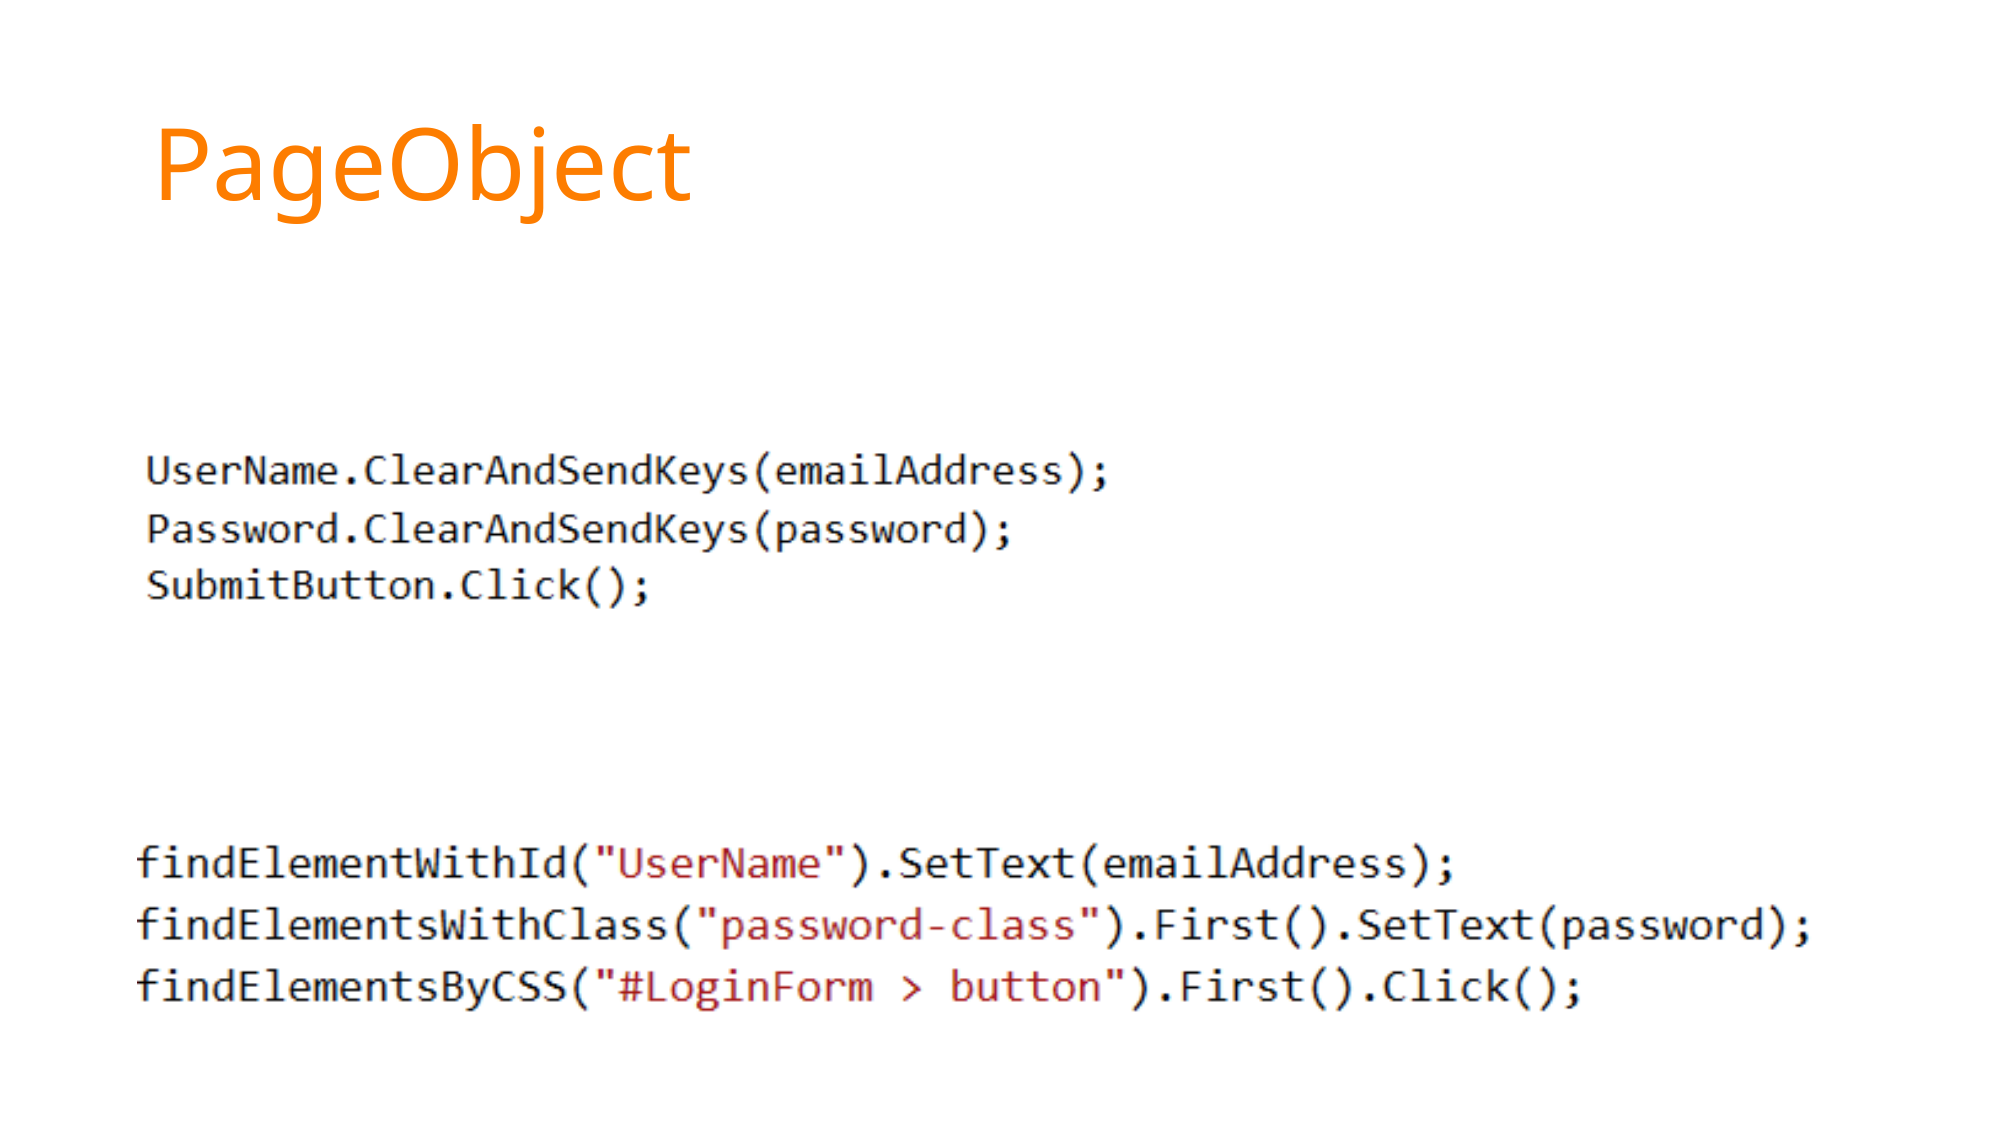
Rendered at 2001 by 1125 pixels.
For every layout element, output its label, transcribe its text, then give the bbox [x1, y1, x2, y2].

picture [137, 834, 1826, 1020]
picture [137, 445, 1123, 616]
title PageObject [137, 59, 1863, 278]
